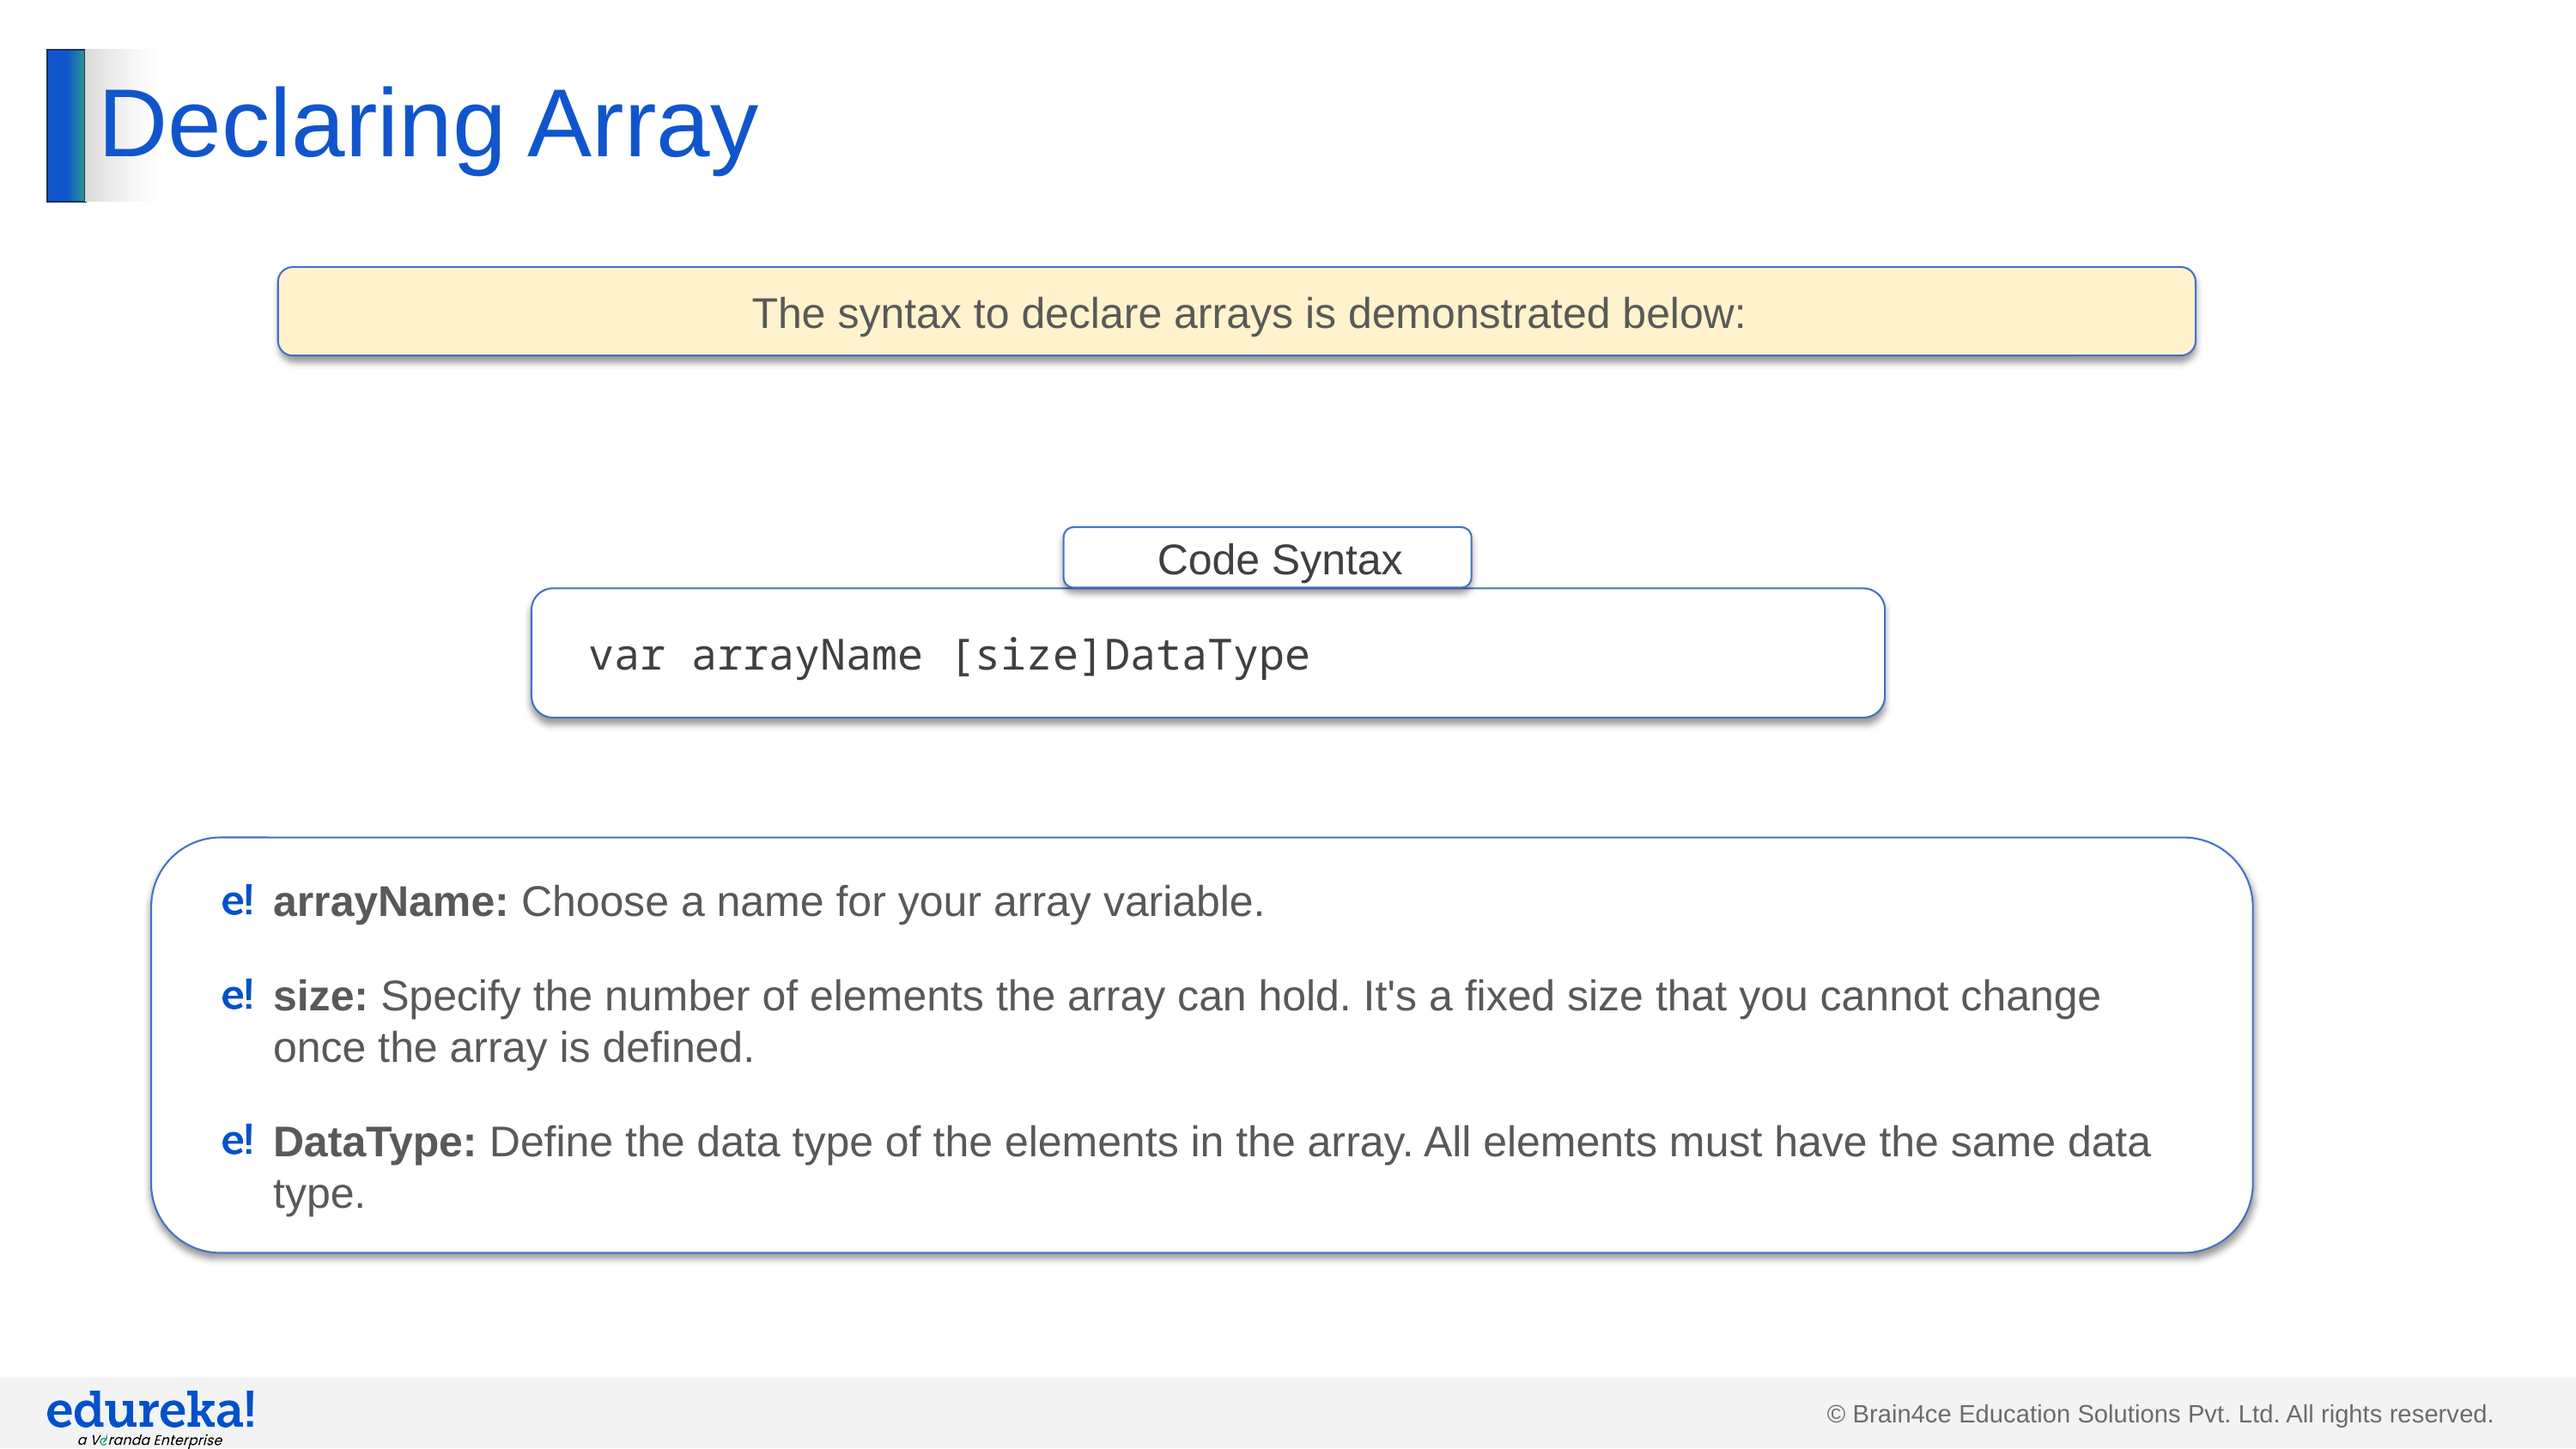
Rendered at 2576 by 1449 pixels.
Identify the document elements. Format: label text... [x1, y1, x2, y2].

picture [222, 884, 252, 915]
picture [47, 1391, 253, 1449]
picture [222, 1124, 252, 1155]
title Declaring Array [85, 49, 2491, 202]
text_box The syntax to declare arrays is demonstrated below: [277, 267, 2196, 356]
text_box var arrayName [size]DataType [531, 588, 1886, 718]
text_box Code Syntax [1063, 527, 1472, 588]
picture [222, 979, 252, 1009]
text_box arrayName: Choose a name for your array variable. size: Specify the number of elements the array can hold. It's a fixed size that you cannot change once the array is defined. DataType: Define the data type of the elements in the array. All elements must have the same data type. [151, 837, 2253, 1253]
